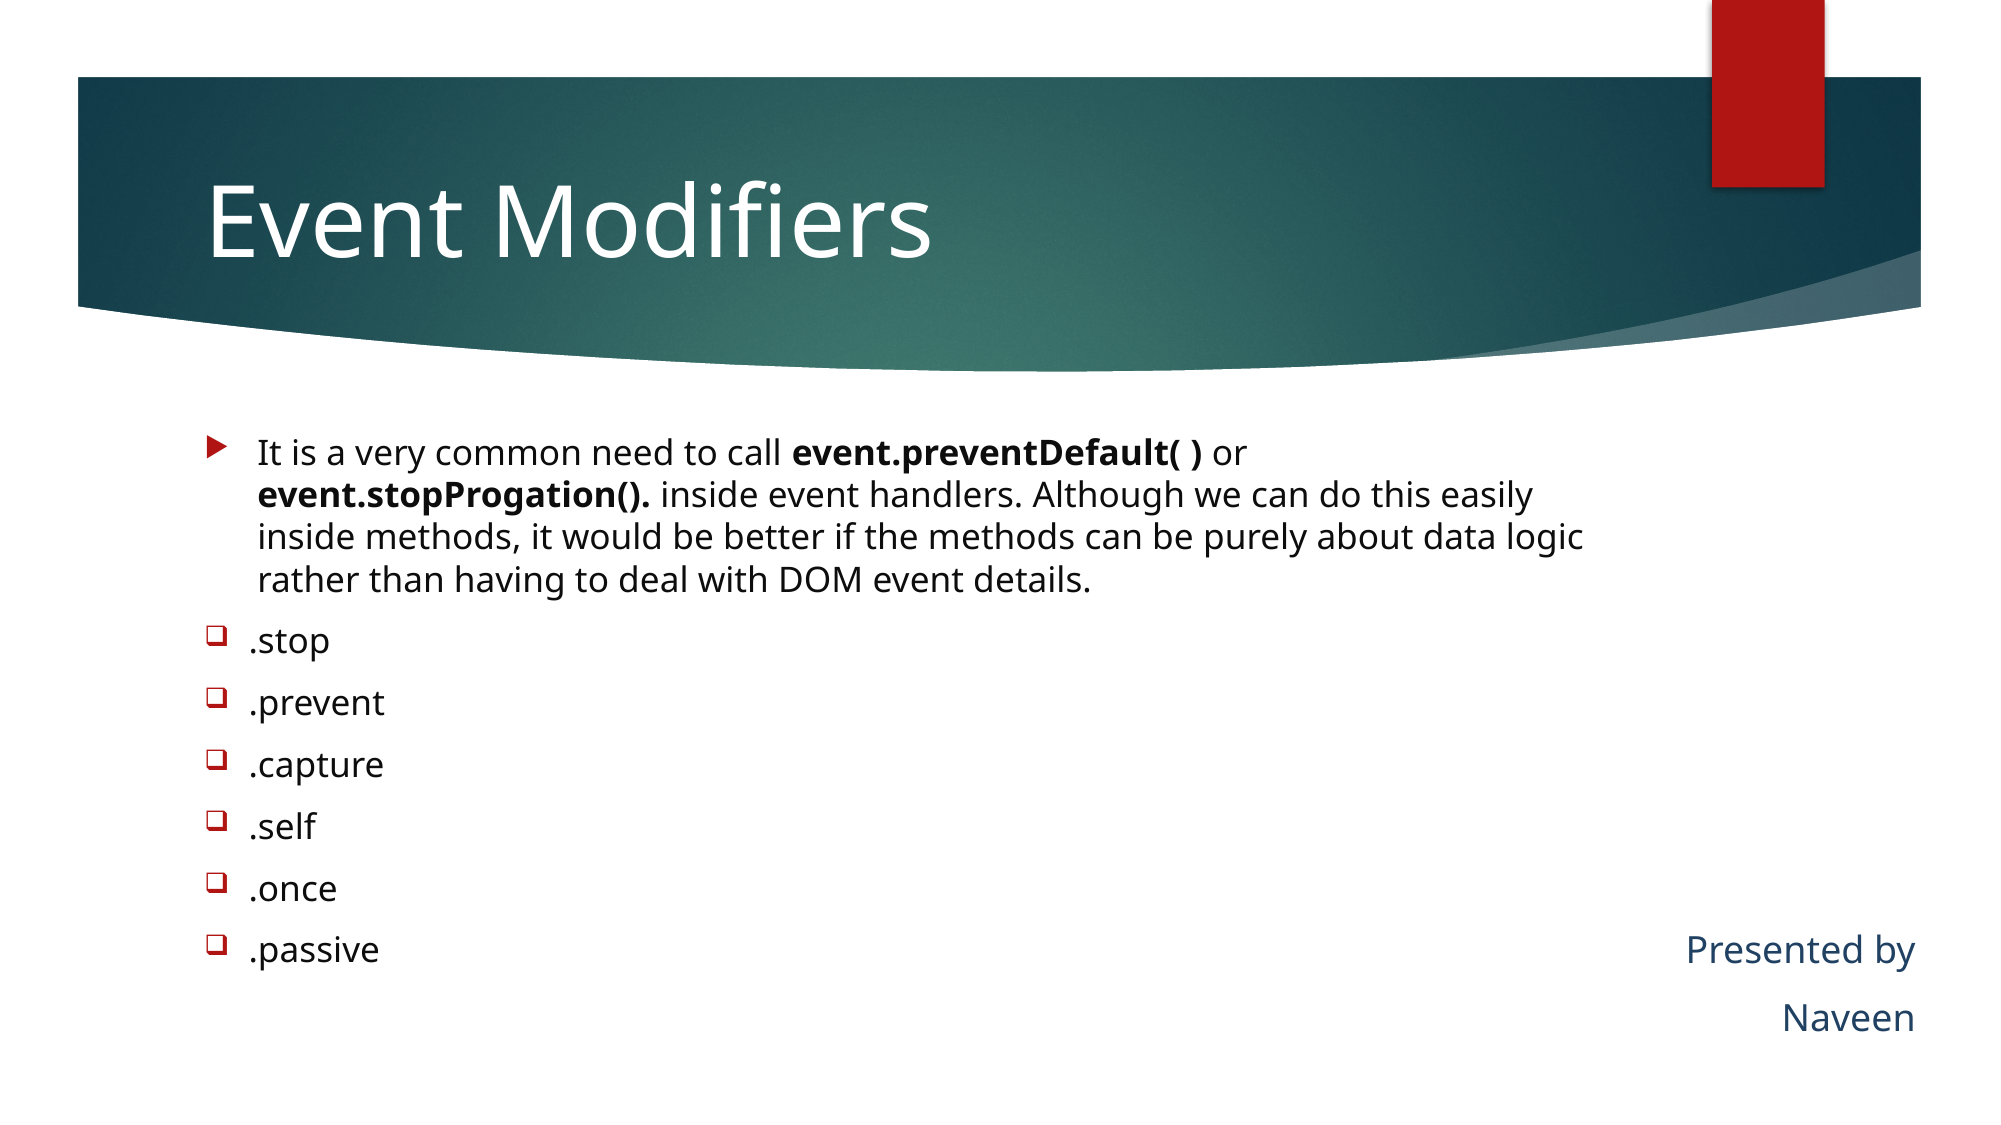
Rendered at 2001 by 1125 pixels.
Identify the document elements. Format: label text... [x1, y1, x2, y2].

title Event Modifiers [189, 159, 1638, 276]
text_box Presented by Naveen [930, 918, 1931, 1047]
list It is a very common need to call event.preventDefault( ) or event.stopProgation(). inside event handlers. Although we can do this easily inside methods, it would be better if the methods can be purely about data logic rather than having to deal with DOM event details. .stop .prevent .capture .self .once .passive [189, 422, 1638, 984]
